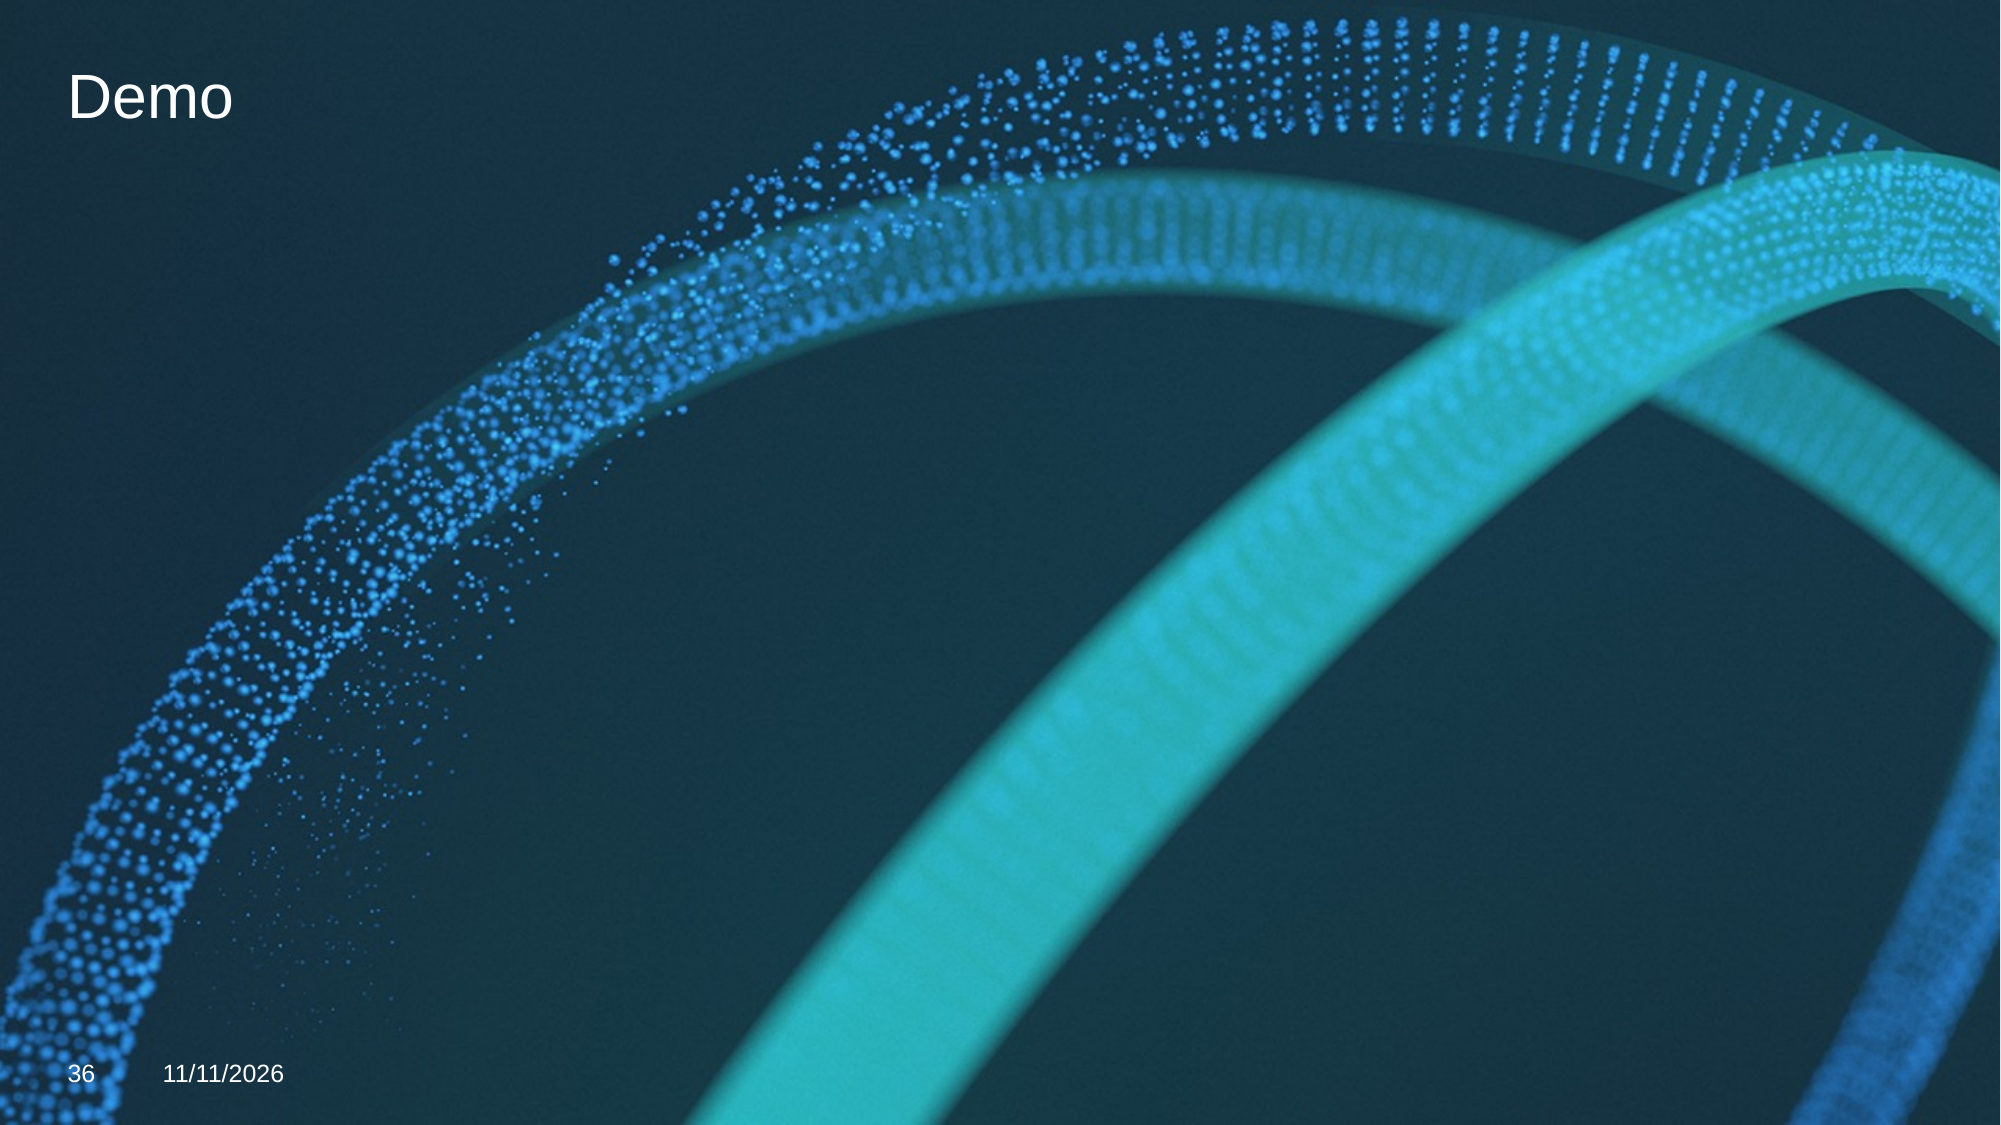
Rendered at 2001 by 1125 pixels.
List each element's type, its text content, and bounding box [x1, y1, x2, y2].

slide_number 36 [52, 1042, 147, 1103]
list Demo [52, 56, 713, 143]
picture [0, 0, 2001, 1125]
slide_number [147, 1042, 598, 1103]
